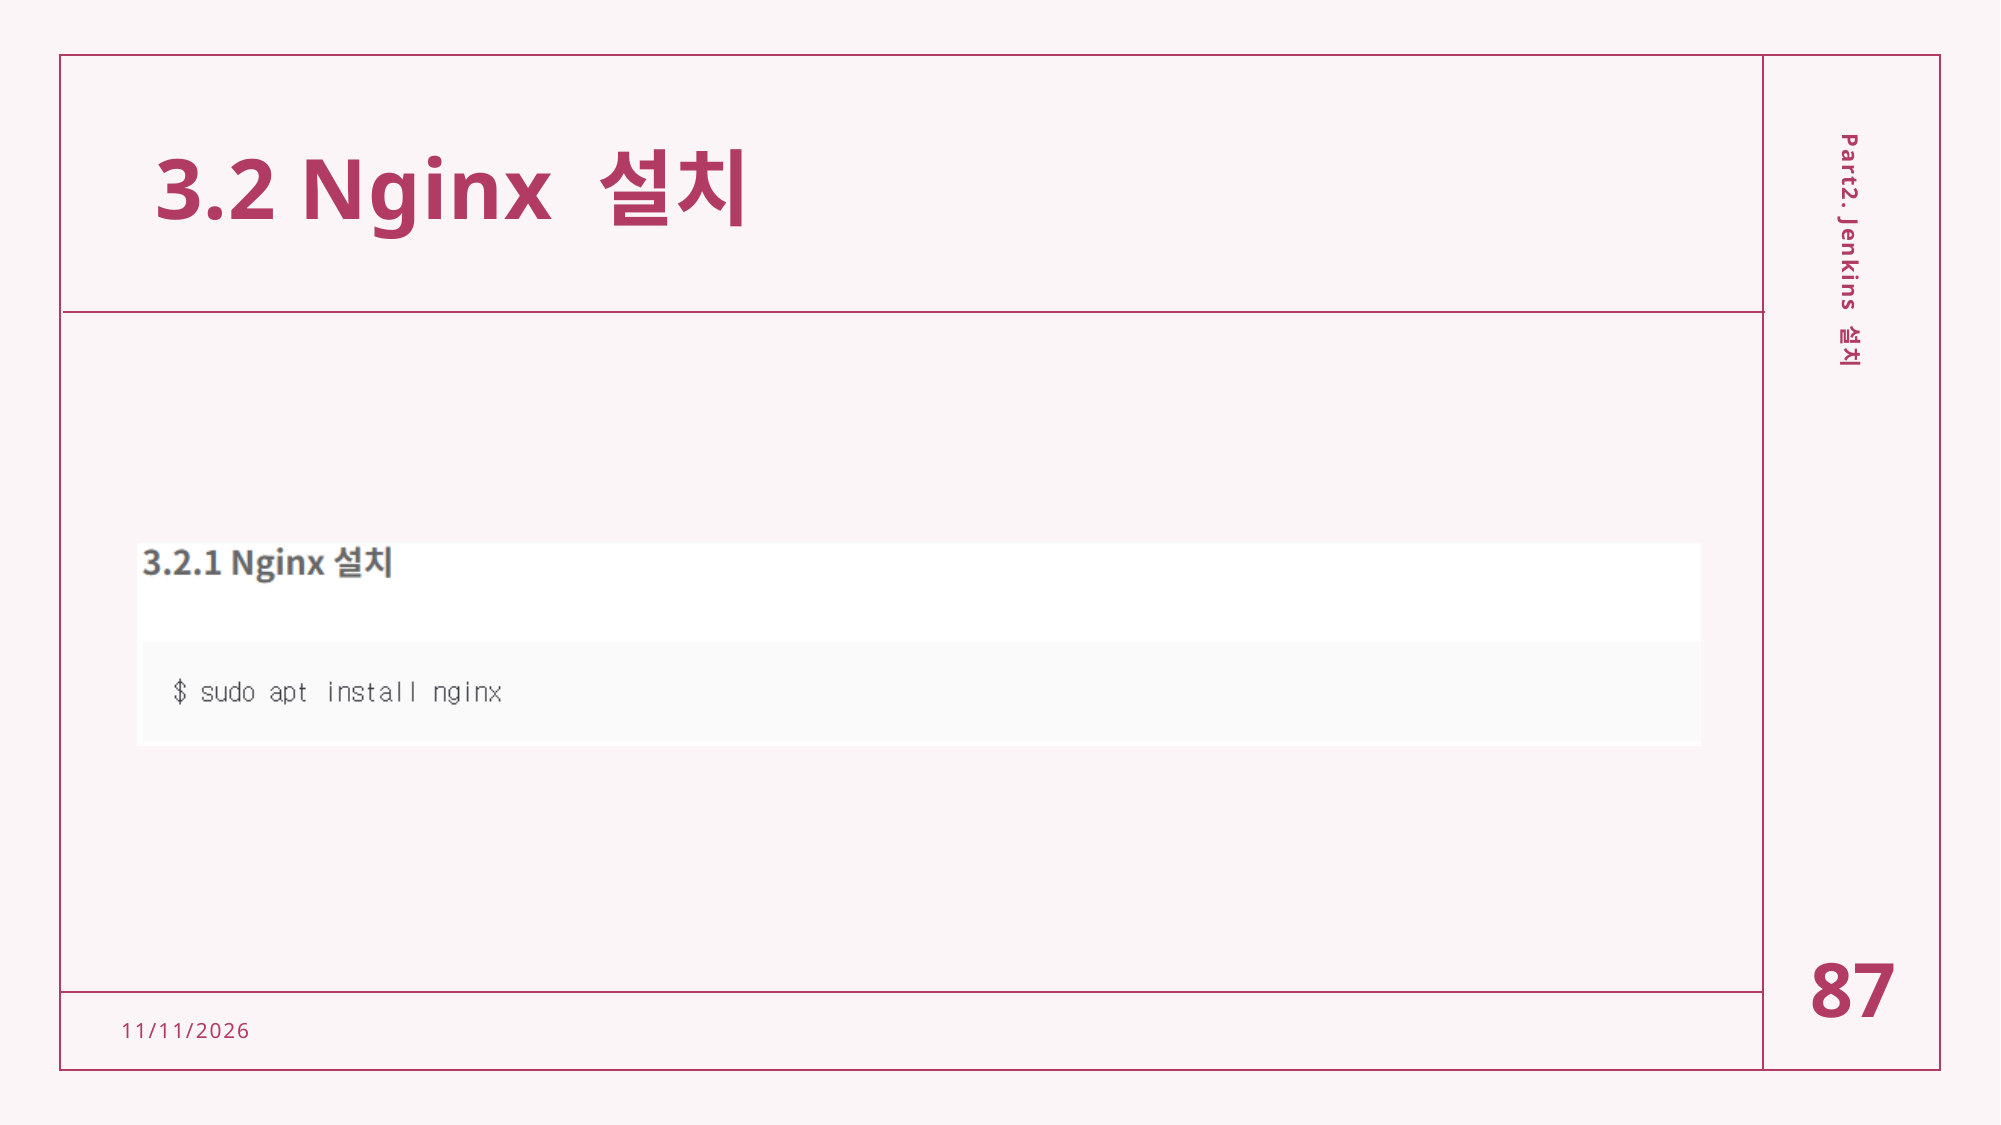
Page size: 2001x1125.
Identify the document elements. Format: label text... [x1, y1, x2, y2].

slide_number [103, 1007, 621, 1055]
slide_number 87 [1775, 930, 1932, 1055]
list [137, 543, 1701, 746]
footer Part2. Jenkins 설치 [1822, 115, 1883, 791]
title 3.2 Nginx 설치 [137, 89, 1701, 294]
